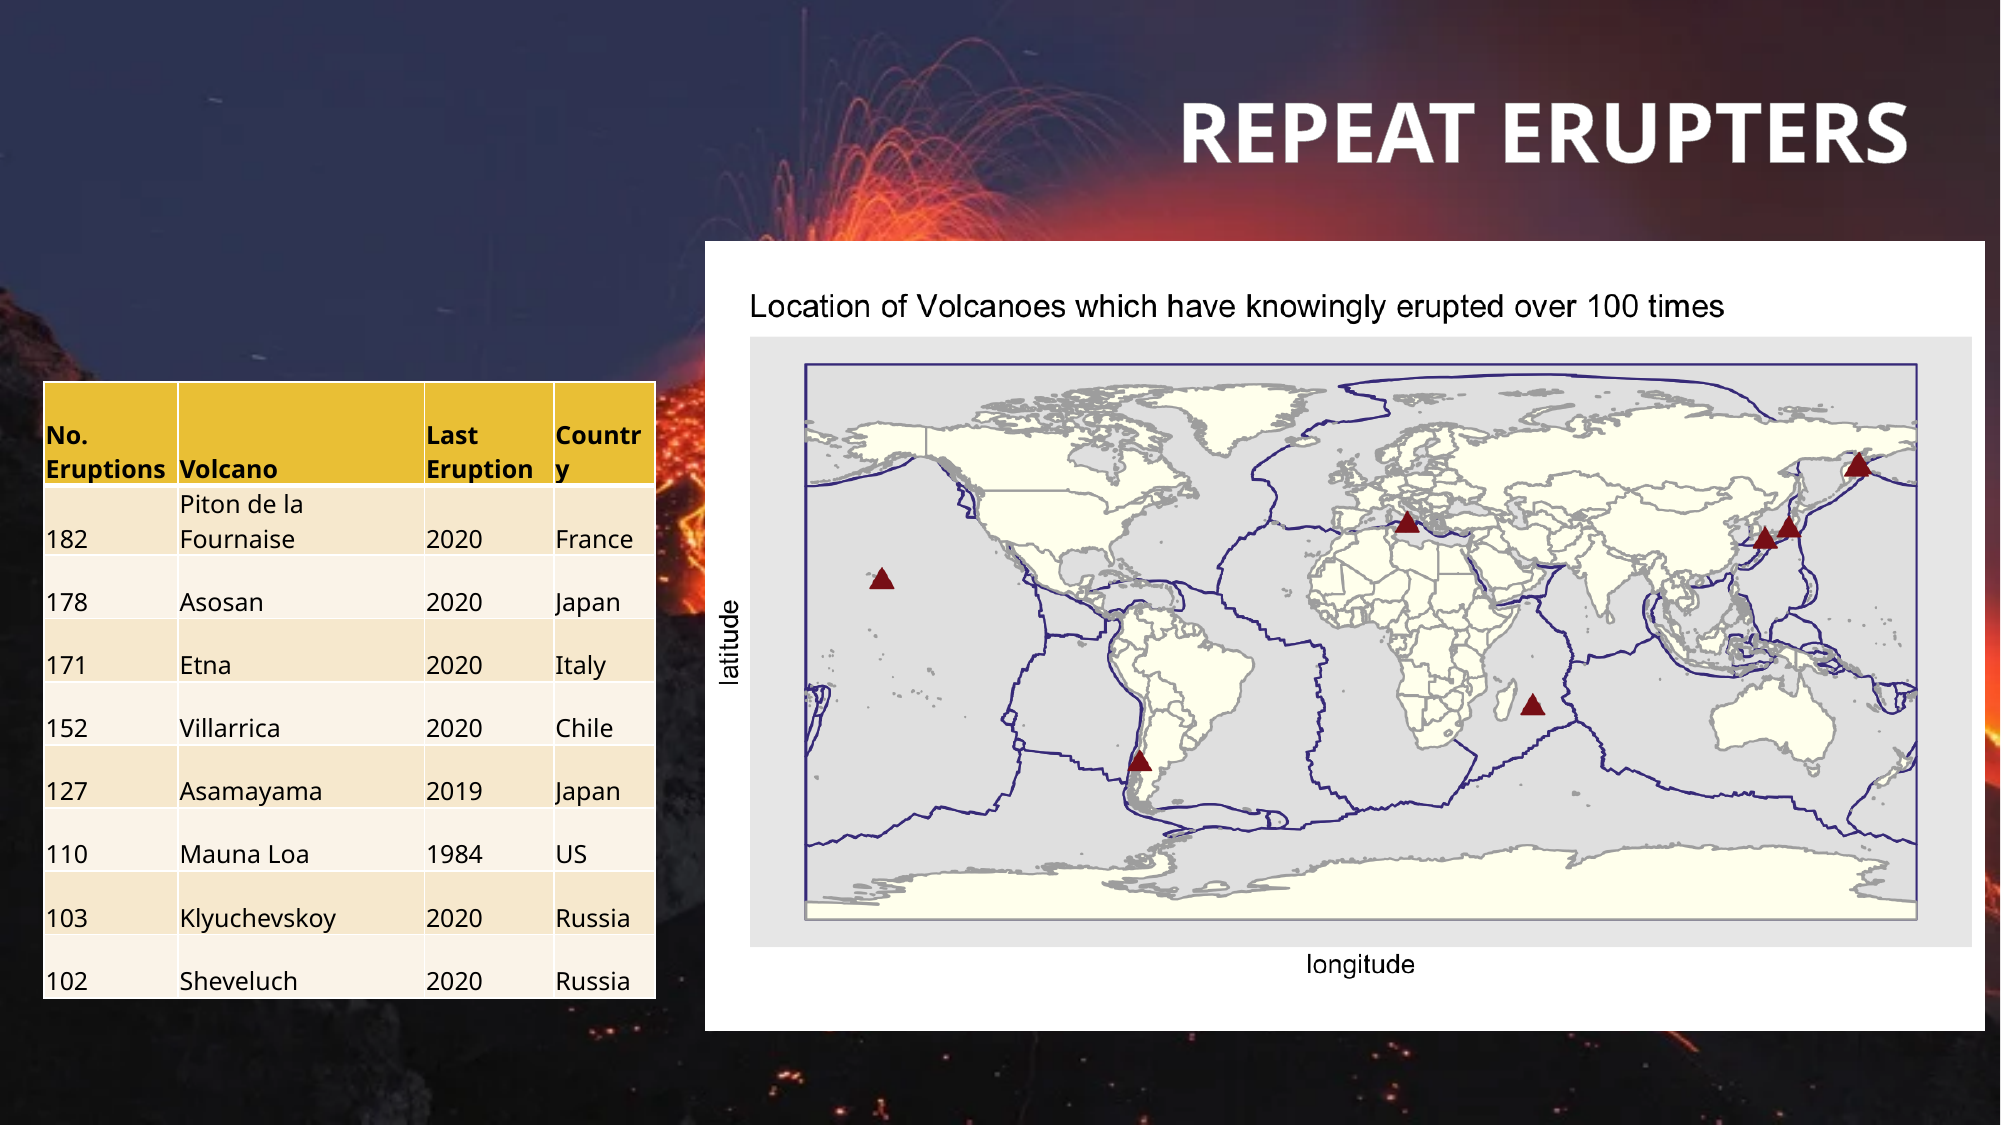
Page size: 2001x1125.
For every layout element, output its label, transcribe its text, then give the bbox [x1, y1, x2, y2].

table_cell 178 [45, 556, 177, 618]
table_cell Sheveluch [179, 935, 424, 997]
table_cell 110 [45, 809, 177, 870]
table_header Country [555, 383, 654, 483]
table_cell 103 [45, 872, 177, 934]
table_cell 2020 [425, 488, 553, 554]
table_header Last Eruption [425, 383, 553, 483]
table_cell 171 [45, 619, 177, 681]
table_cell Etna [179, 619, 424, 681]
table_cell France [555, 488, 654, 554]
table_cell 182 [45, 488, 177, 554]
table_cell Klyuchevskoy [179, 872, 424, 934]
table_cell US [555, 809, 654, 870]
table_cell 2020 [425, 556, 553, 618]
table_cell 152 [45, 683, 177, 744]
table_cell Asamayama [179, 746, 424, 807]
table_cell Mauna Loa [179, 809, 424, 870]
table_cell Japan [555, 556, 654, 618]
table_cell 2020 [425, 872, 553, 934]
table_header Volcano [179, 383, 424, 483]
table_cell Chile [555, 683, 654, 744]
table_cell 2020 [425, 683, 553, 744]
table_cell Villarrica [179, 683, 424, 744]
picture [0, 0, 2001, 1125]
table_cell 2019 [425, 746, 553, 807]
table_cell Piton de la Fournaise [179, 488, 424, 554]
title Repeat erupters [513, 29, 1926, 242]
table_cell Japan [555, 746, 654, 807]
table_cell 127 [45, 746, 177, 807]
table_cell 1984 [425, 809, 553, 870]
table_header No. Eruptions [45, 383, 177, 483]
table_cell Russia [555, 872, 654, 934]
table_cell Italy [555, 619, 654, 681]
table_cell Asosan [179, 556, 424, 618]
table_cell 102 [45, 935, 177, 997]
table_cell Russia [555, 935, 654, 997]
table_cell 2020 [425, 619, 553, 681]
table_cell 2020 [425, 935, 553, 997]
